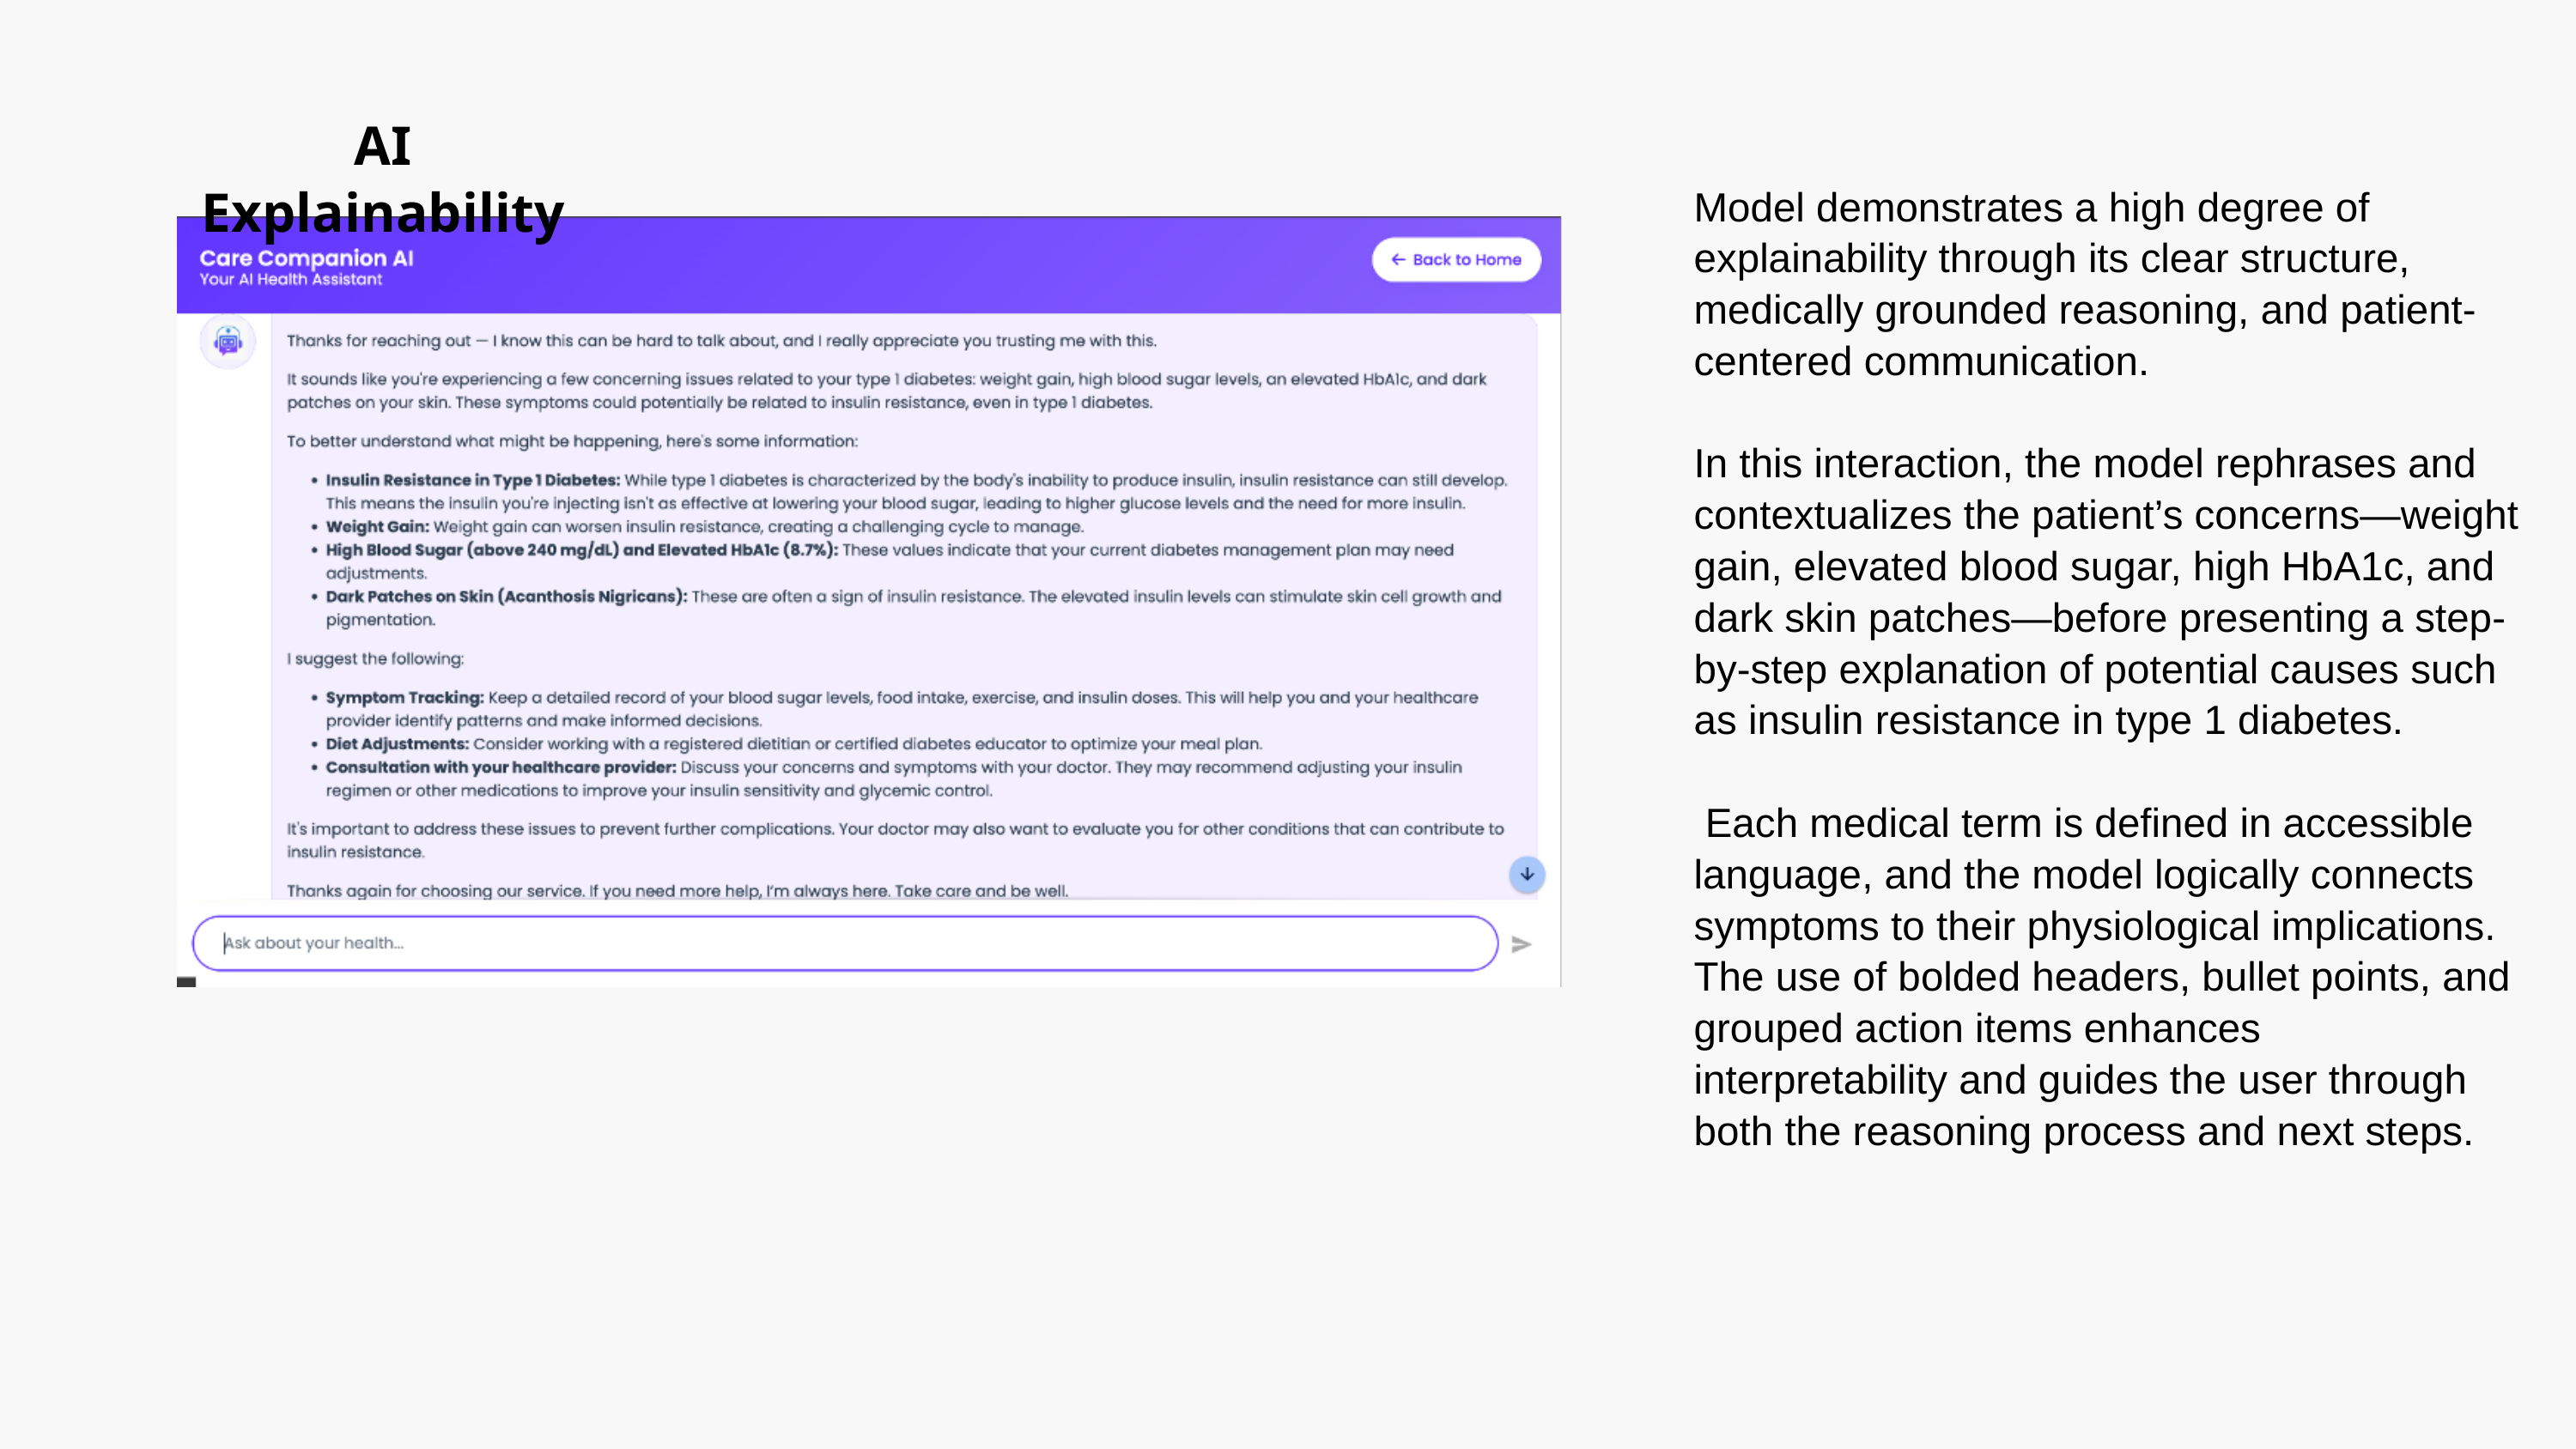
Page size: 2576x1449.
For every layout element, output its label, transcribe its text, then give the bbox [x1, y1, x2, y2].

text_box [177, 216, 1563, 988]
text_box Model demonstrates a high degree of explainability through its clear structure, medically grounded reasoning, and patient-centered communication. In this interaction, the model rephrases and contextualizes the patient’s concerns—weight gain, elevated blood sugar, high HbA1c, and dark skin patches—before presenting a step-by-step explanation of potential causes such as insulin resistance in type 1 diabetes. Each medical term is defined in accessible language, and the model logically connects symptoms to their physiological implications. The use of bolded headers, bullet points, and grouped action items enhances interpretability and guides the user through both the reasoning process and next steps. [1693, 178, 2527, 1154]
text_box AI Explainability [177, 108, 590, 243]
